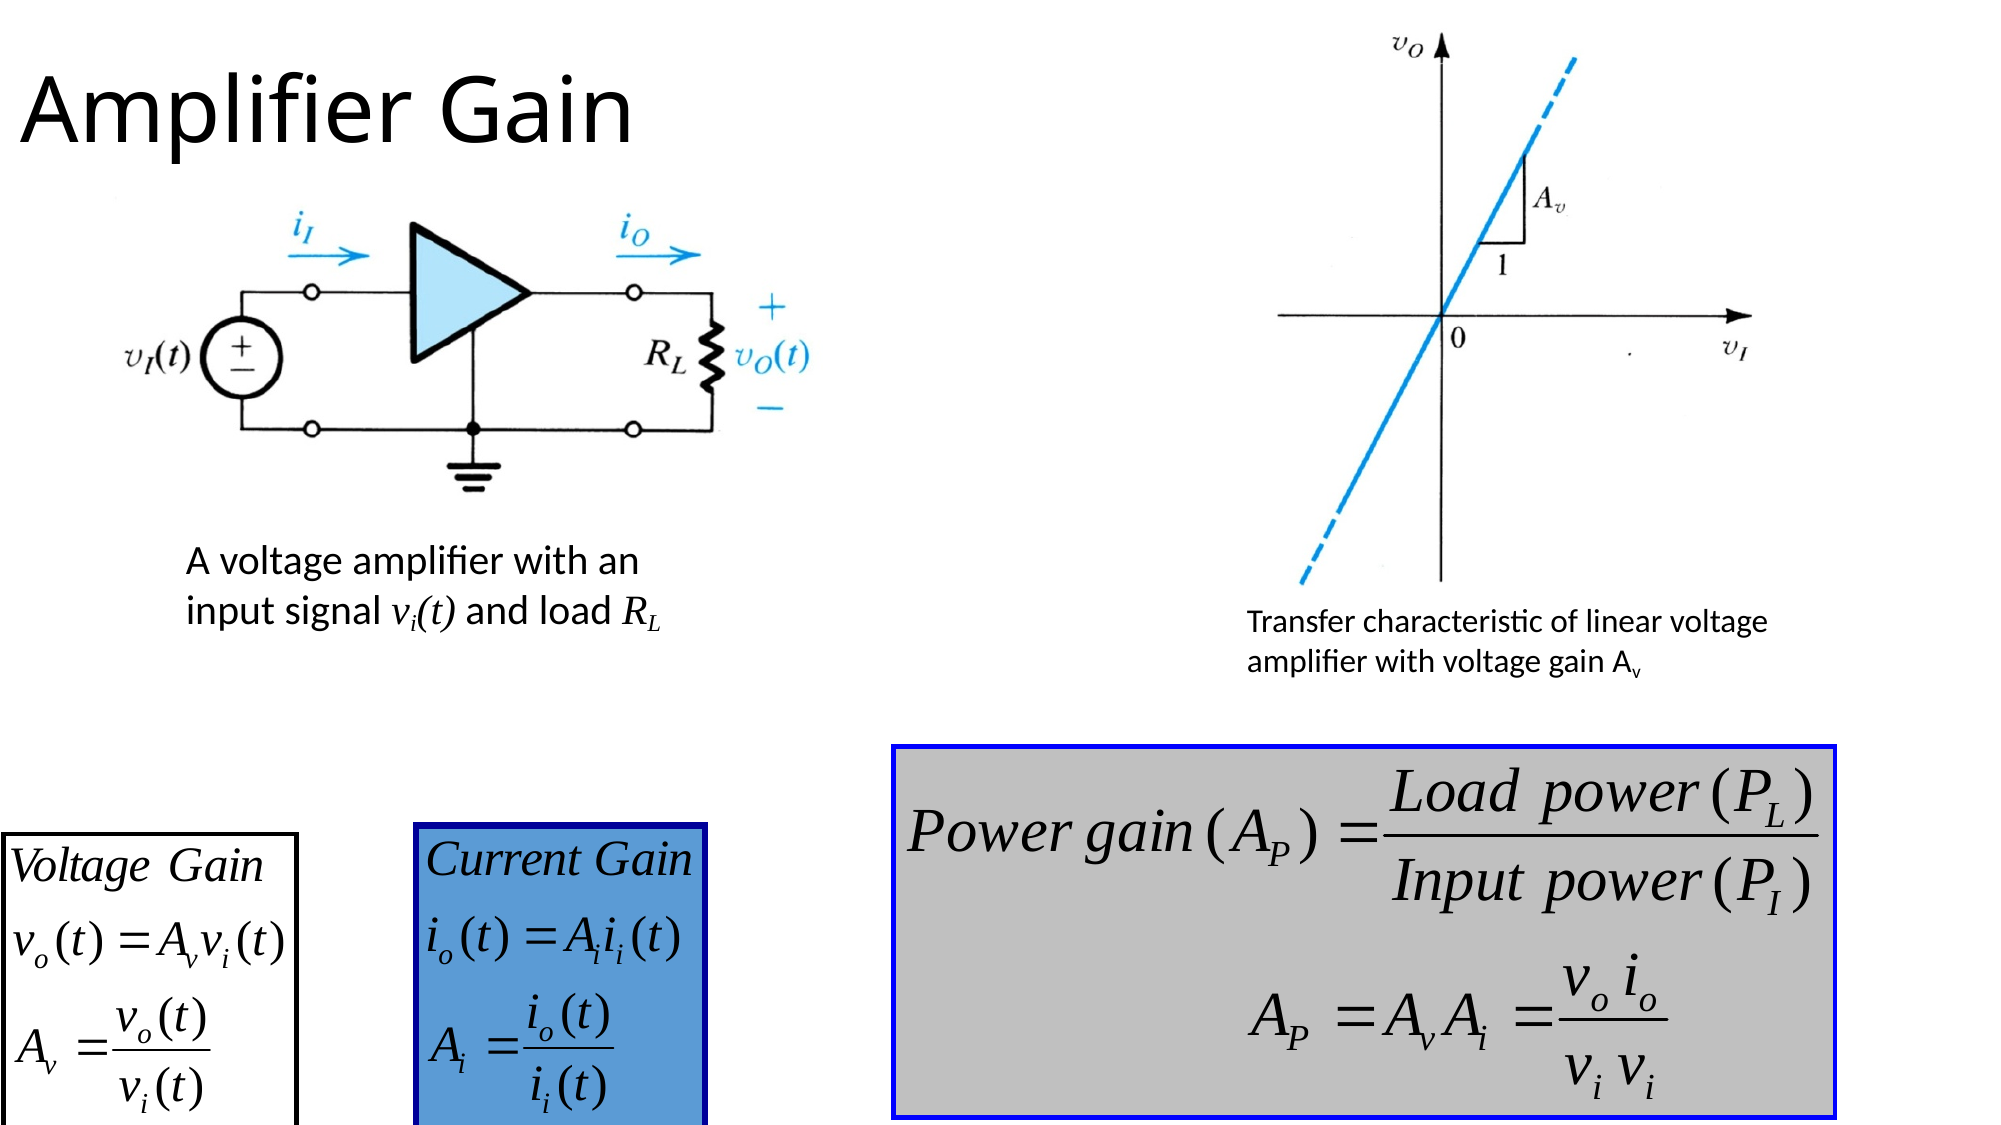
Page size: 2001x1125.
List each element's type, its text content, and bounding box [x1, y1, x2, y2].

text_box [418, 828, 703, 1125]
title Amplifier Gain [5, 3, 1731, 222]
text_box Transfer characteristic of linear voltage amplifier with voltage gain Av [1232, 592, 1810, 690]
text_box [895, 748, 1833, 1115]
picture [112, 165, 961, 529]
picture [1199, 28, 1753, 588]
text_box A voltage amplifier with an input signal vi(t) and load RL [171, 529, 722, 644]
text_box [5, 836, 295, 1125]
